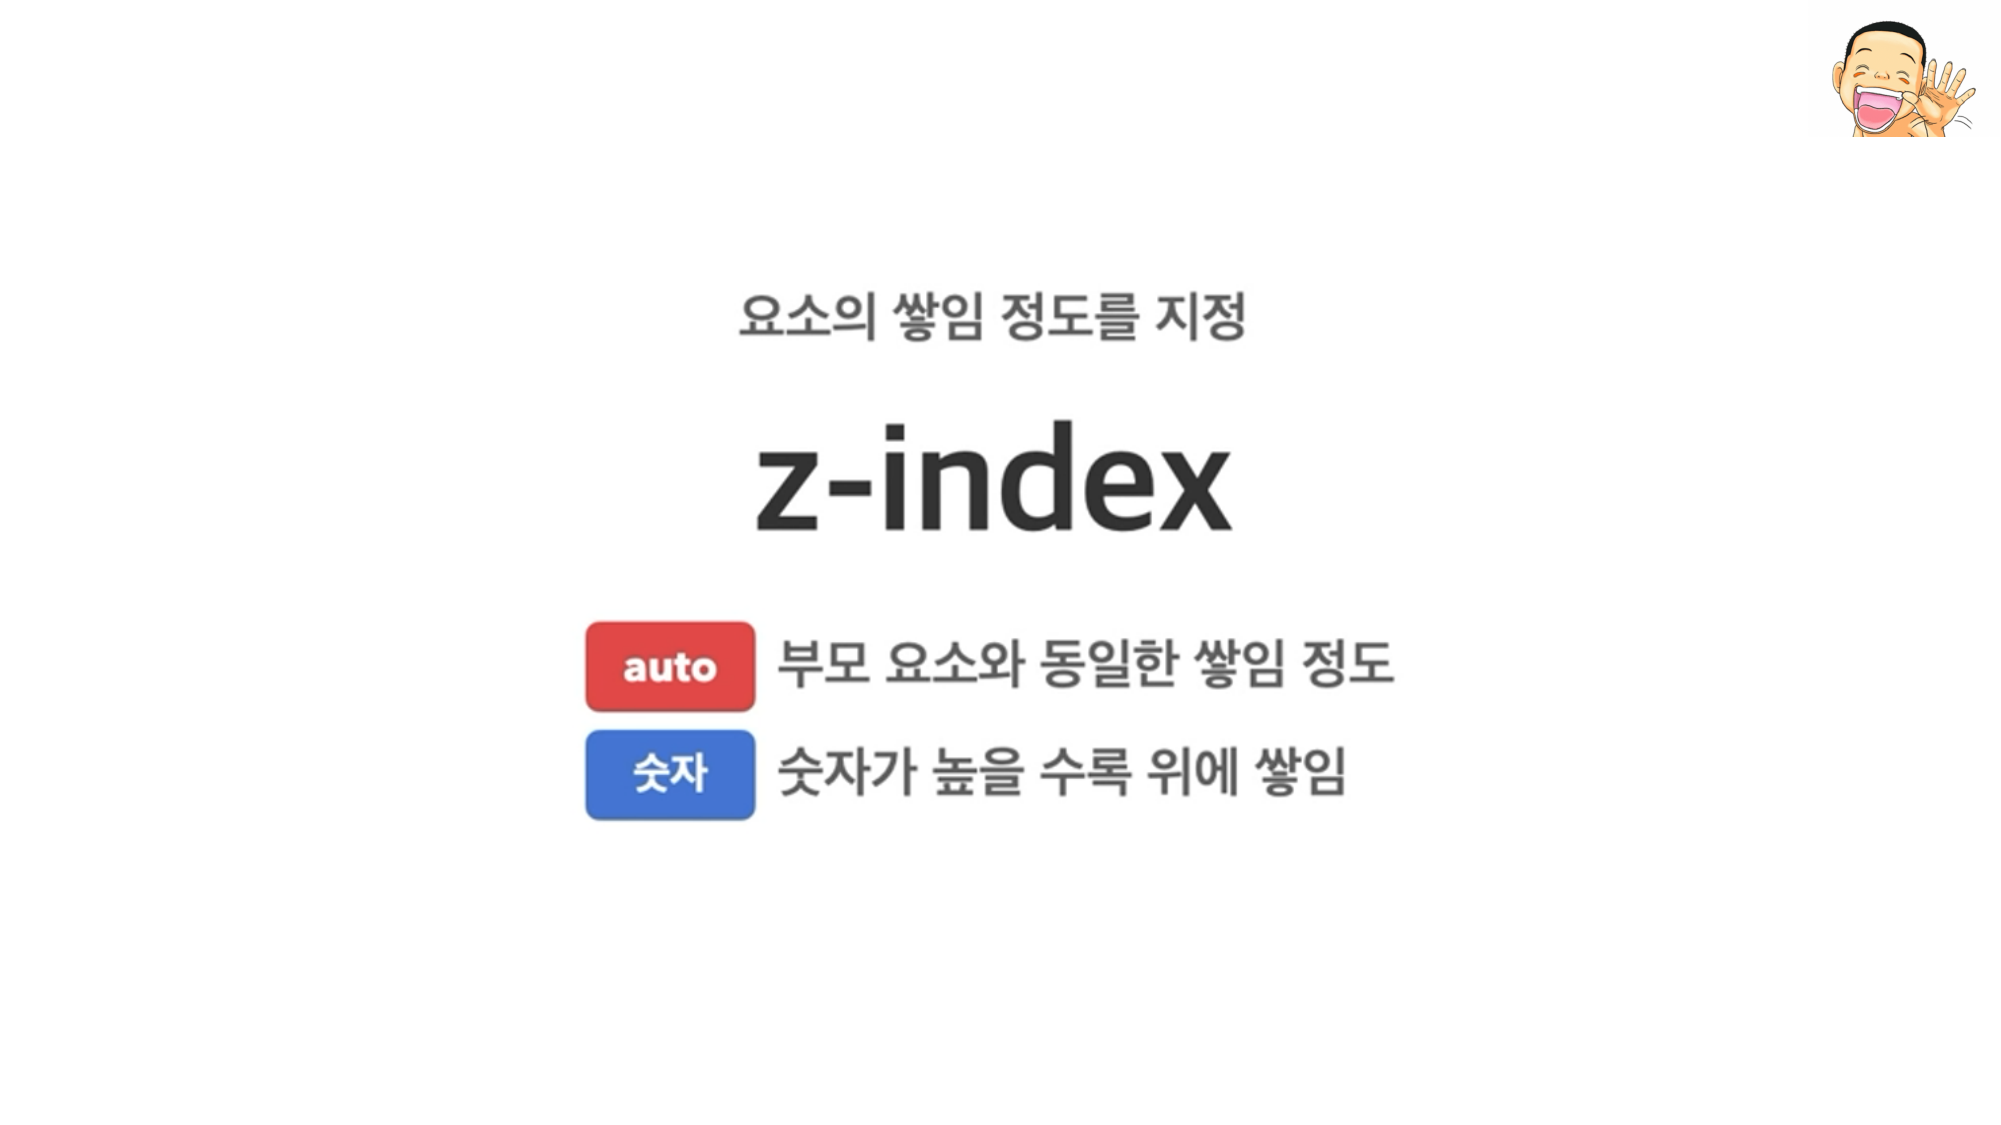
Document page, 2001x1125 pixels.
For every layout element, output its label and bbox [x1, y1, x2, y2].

picture [1808, 0, 2000, 137]
picture [494, 239, 1506, 886]
